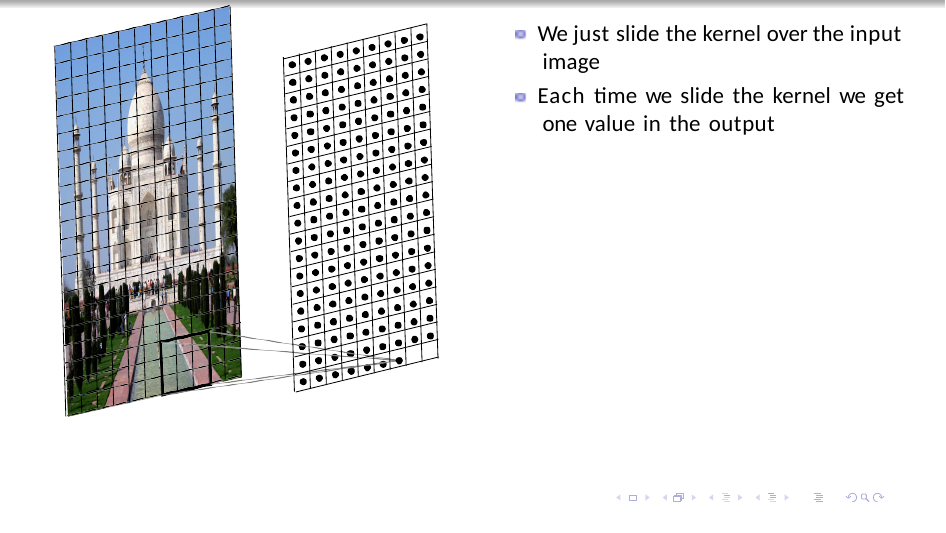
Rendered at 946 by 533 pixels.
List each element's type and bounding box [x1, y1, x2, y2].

text_box [0, 0, 946, 417]
